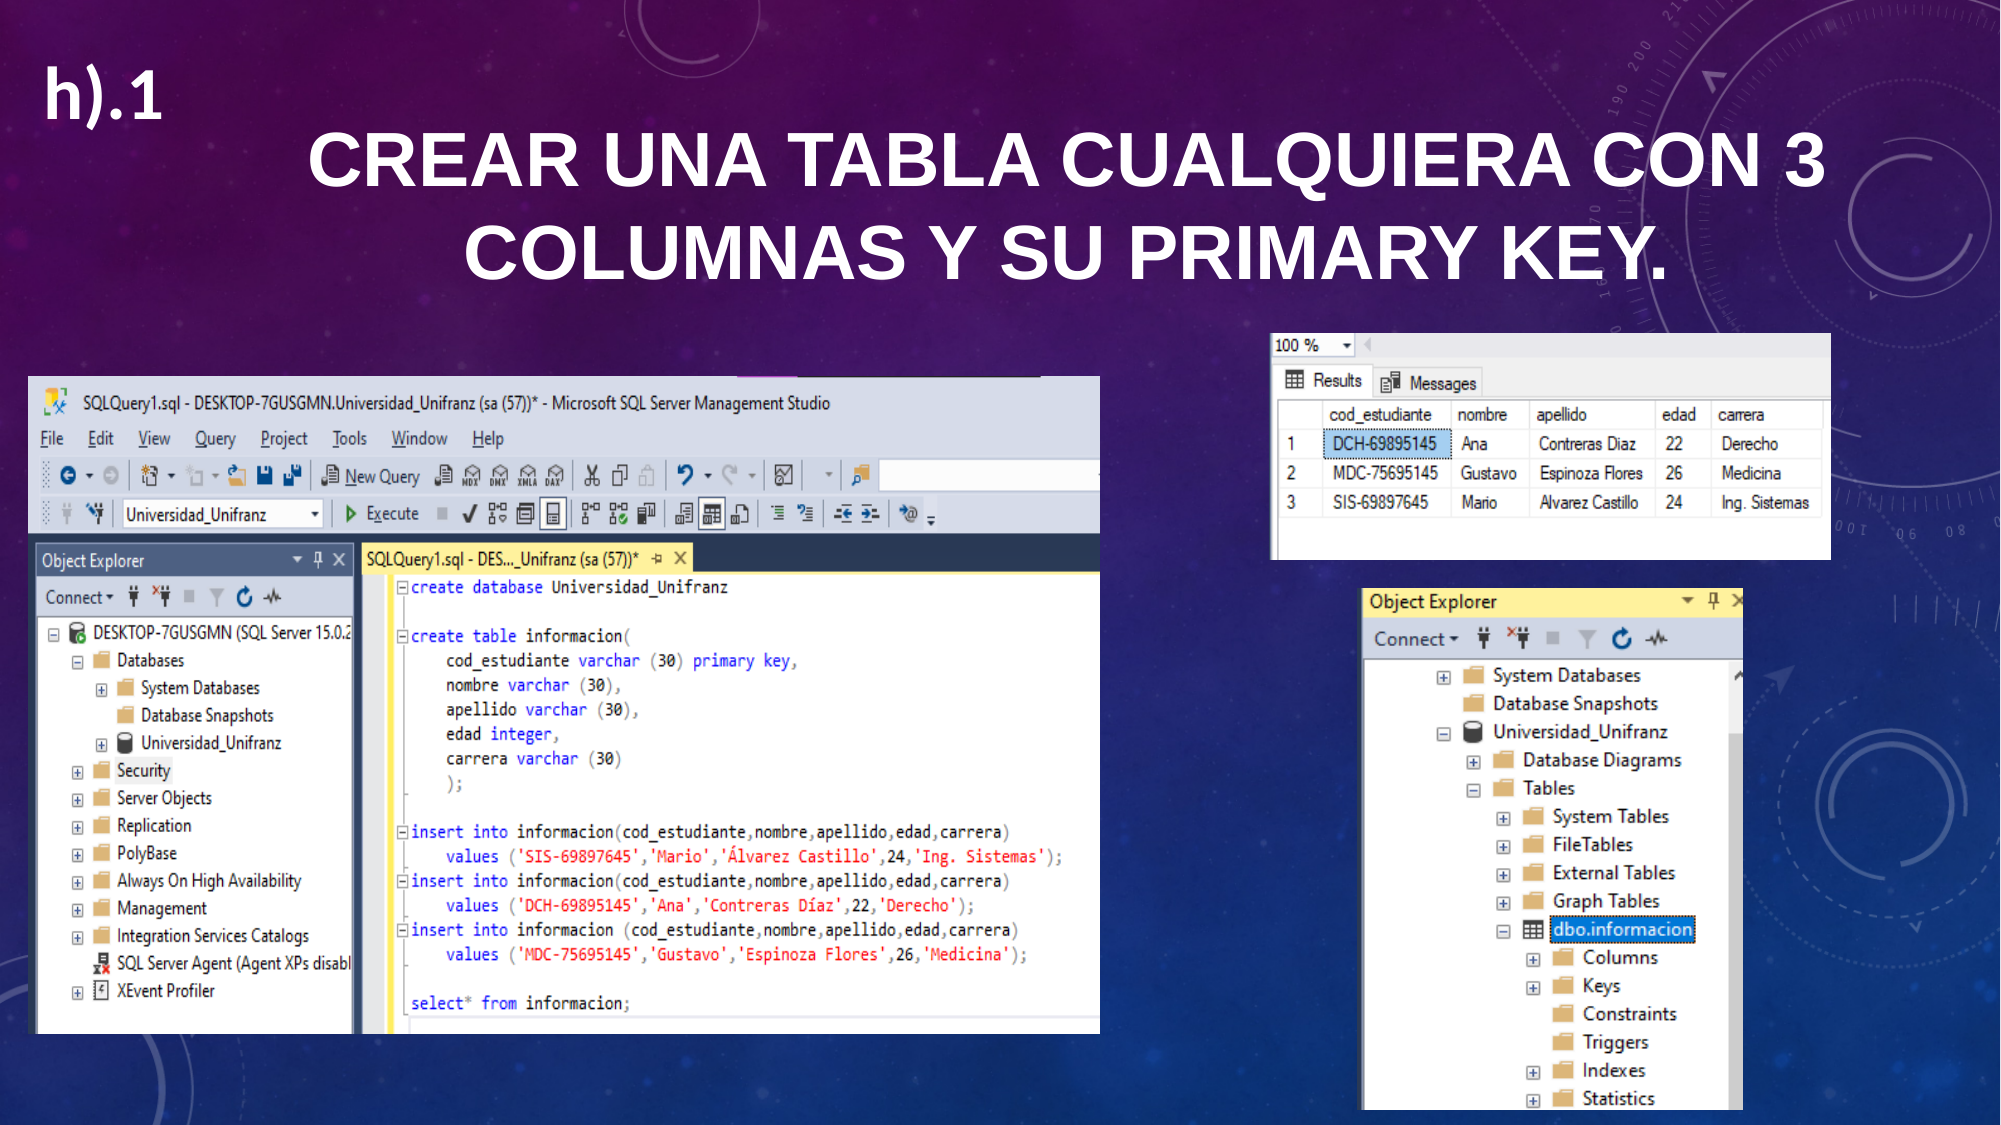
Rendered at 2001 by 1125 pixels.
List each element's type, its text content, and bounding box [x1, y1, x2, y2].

title CREAR UNA TABLA CUALQUIERA CON 3 COLUMNAS Y SU PRIMARY KEY. [123, 99, 1942, 305]
picture [0, 0, 2001, 1125]
text_box h).1 [28, 36, 310, 142]
